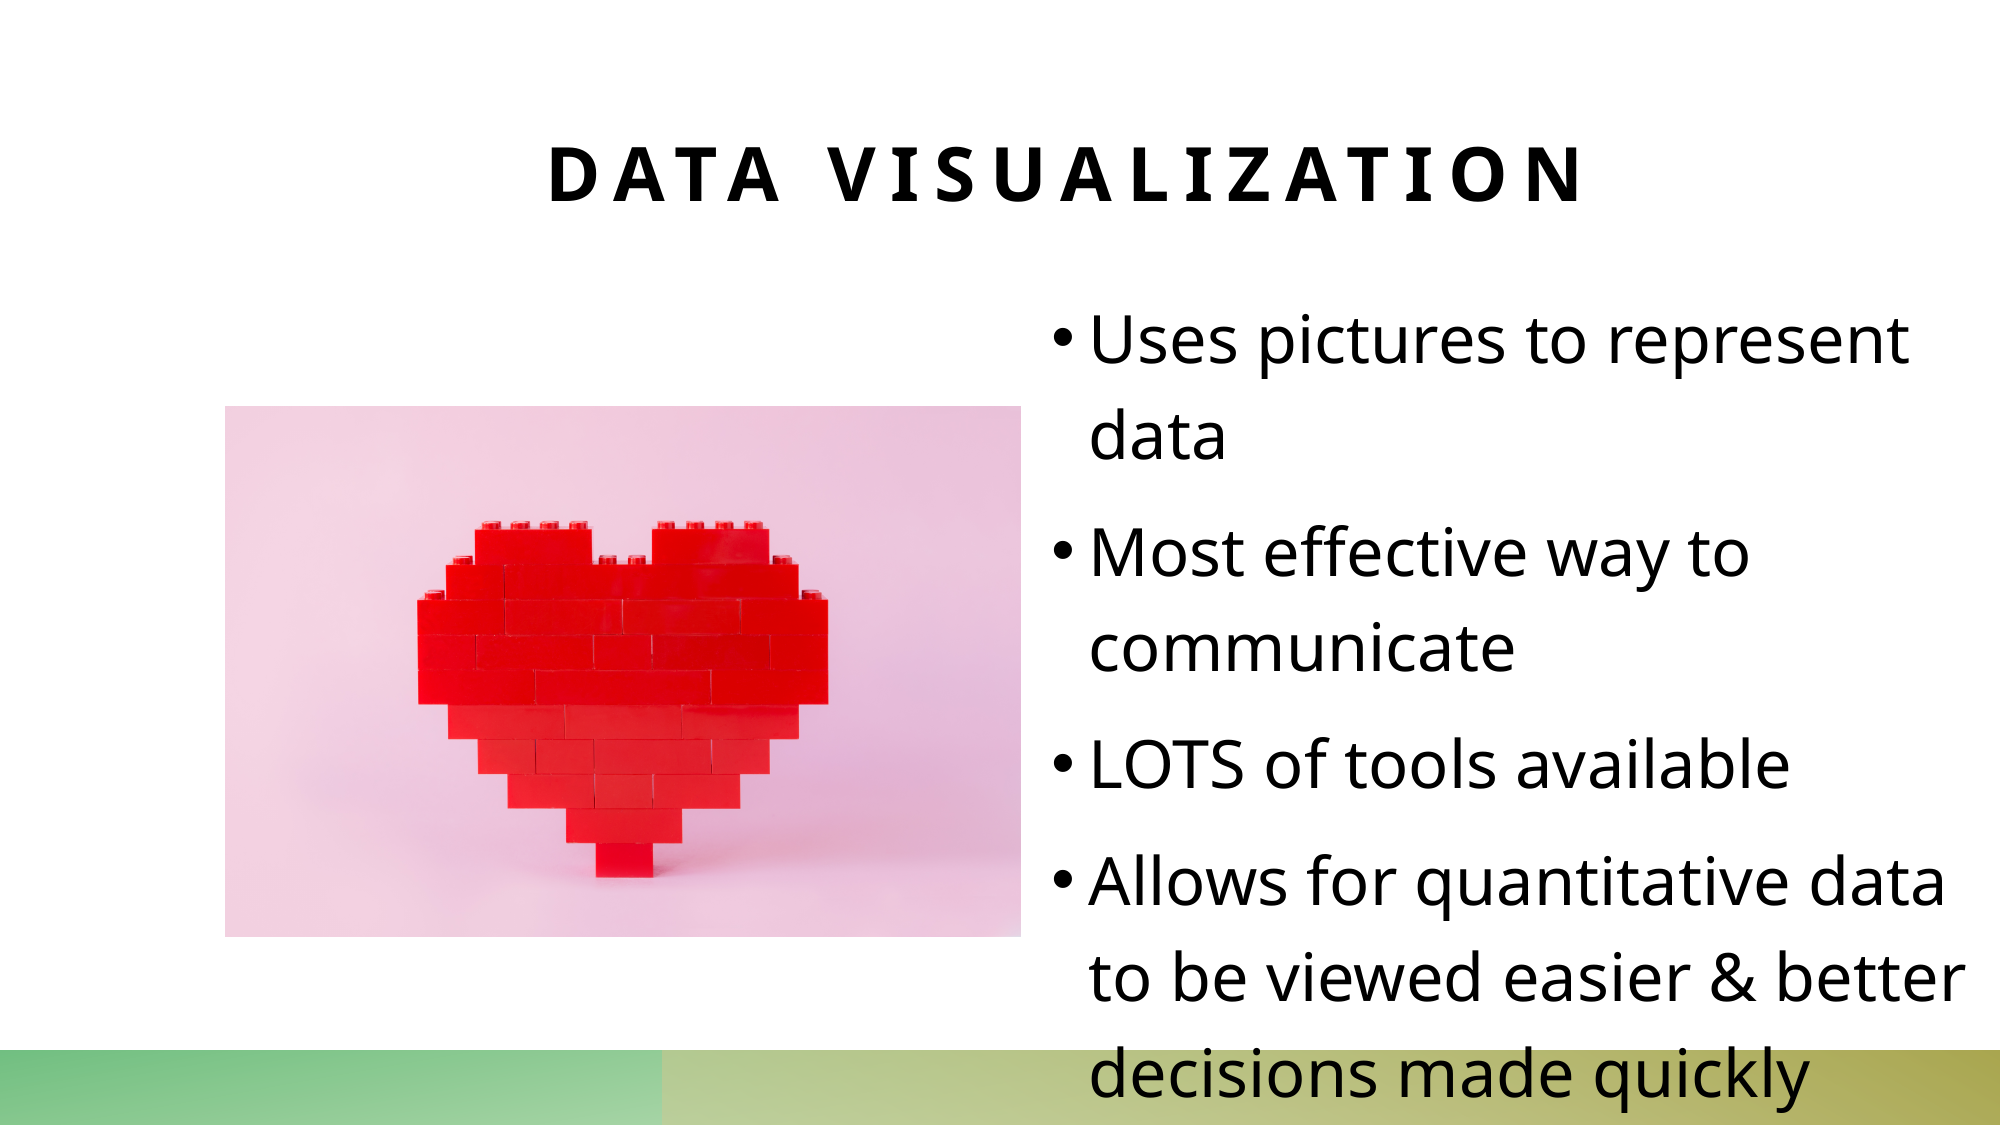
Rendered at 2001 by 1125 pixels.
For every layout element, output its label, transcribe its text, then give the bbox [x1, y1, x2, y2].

list Uses pictures to represent data Most effective way to communicate LOTS of tools available Allows for quantitative data to be viewed easier & better decisions made quickly [1051, 280, 1969, 1039]
title Data visualization [225, 13, 1905, 216]
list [224, 406, 1021, 937]
